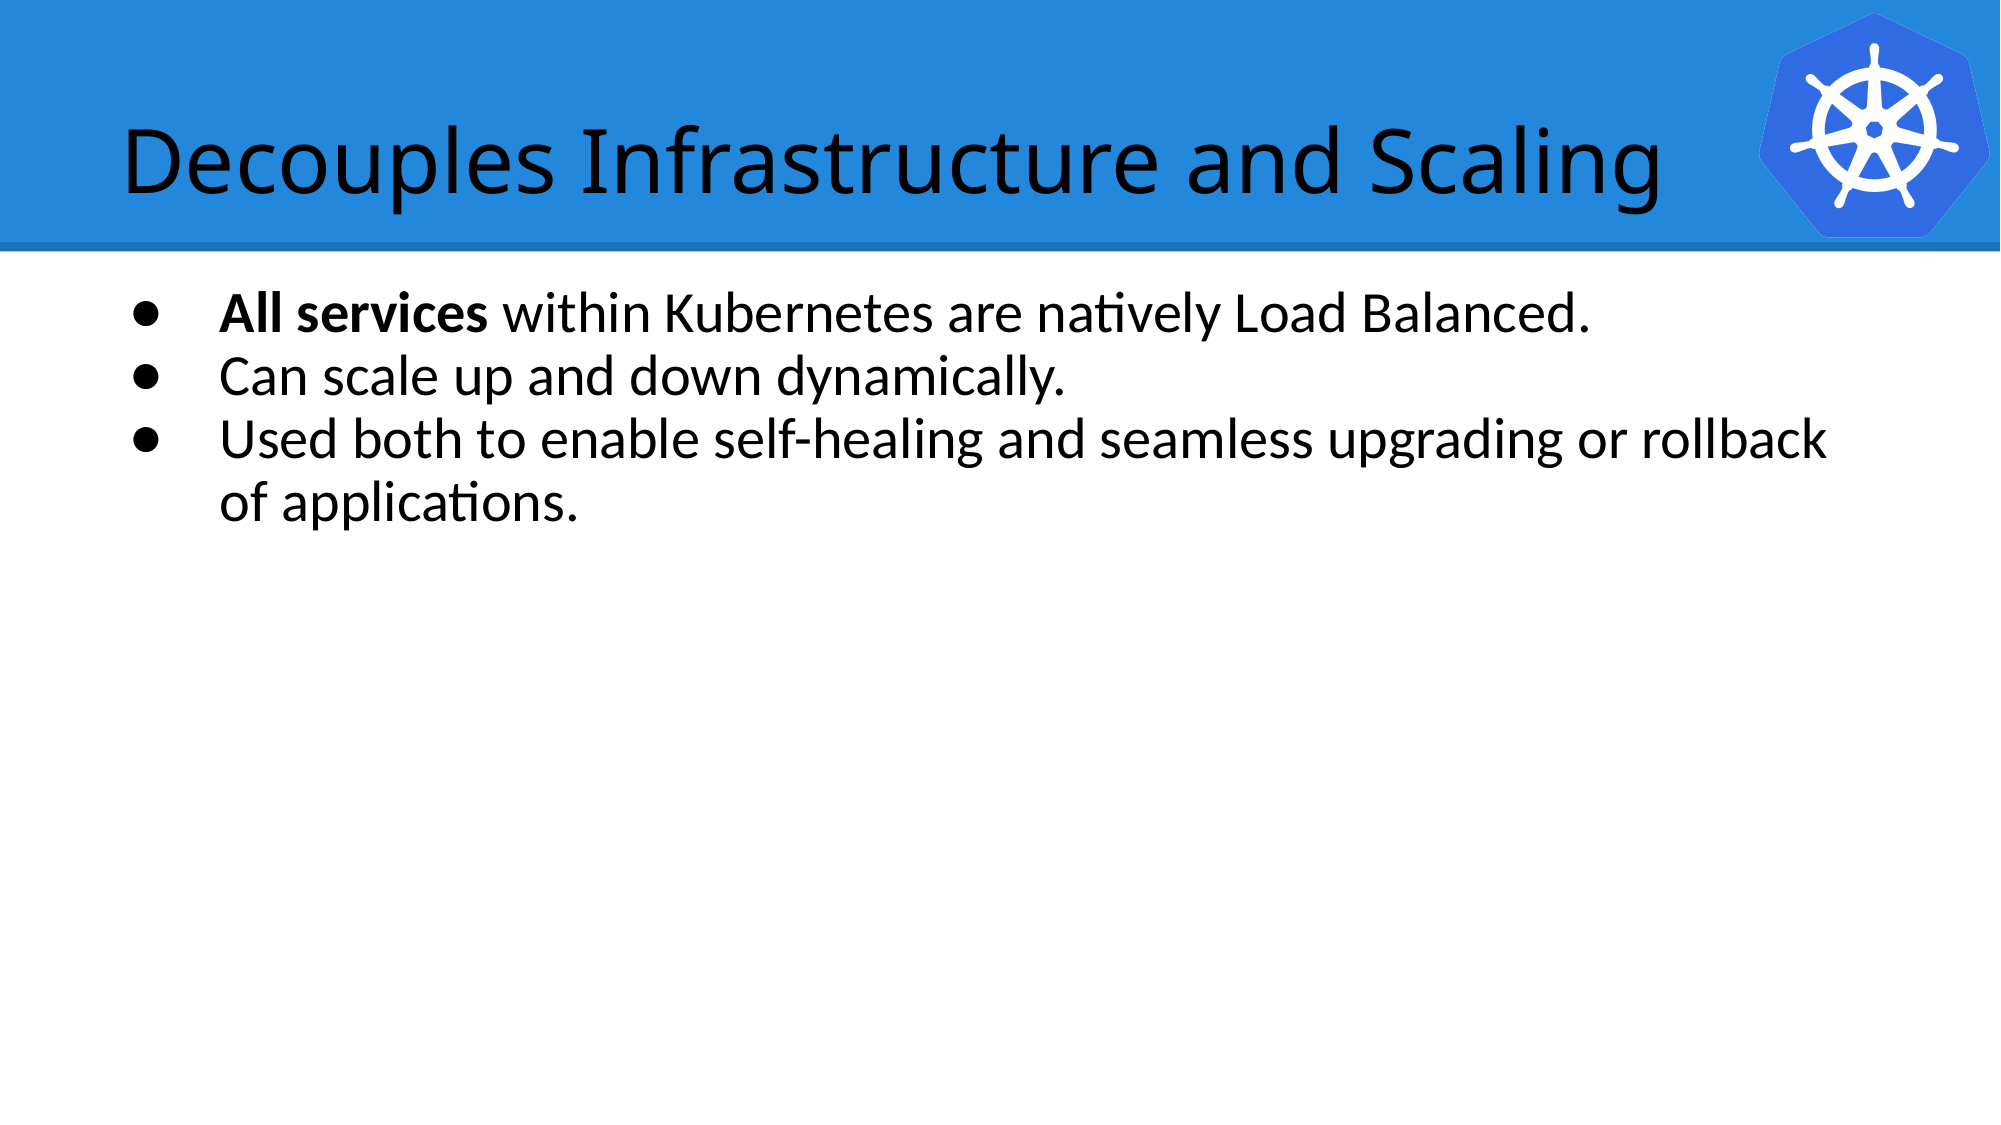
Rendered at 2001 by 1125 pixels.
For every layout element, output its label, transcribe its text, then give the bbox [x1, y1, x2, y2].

title Decouples Infrastructure and Scaling [99, 45, 1900, 233]
list All services within Kubernetes are natively Load Balanced. Can scale up and down dynamically. Used both to enable self-healing and seamless upgrading or rollback of applications. [99, 262, 1900, 1078]
picture [1758, 9, 1991, 242]
